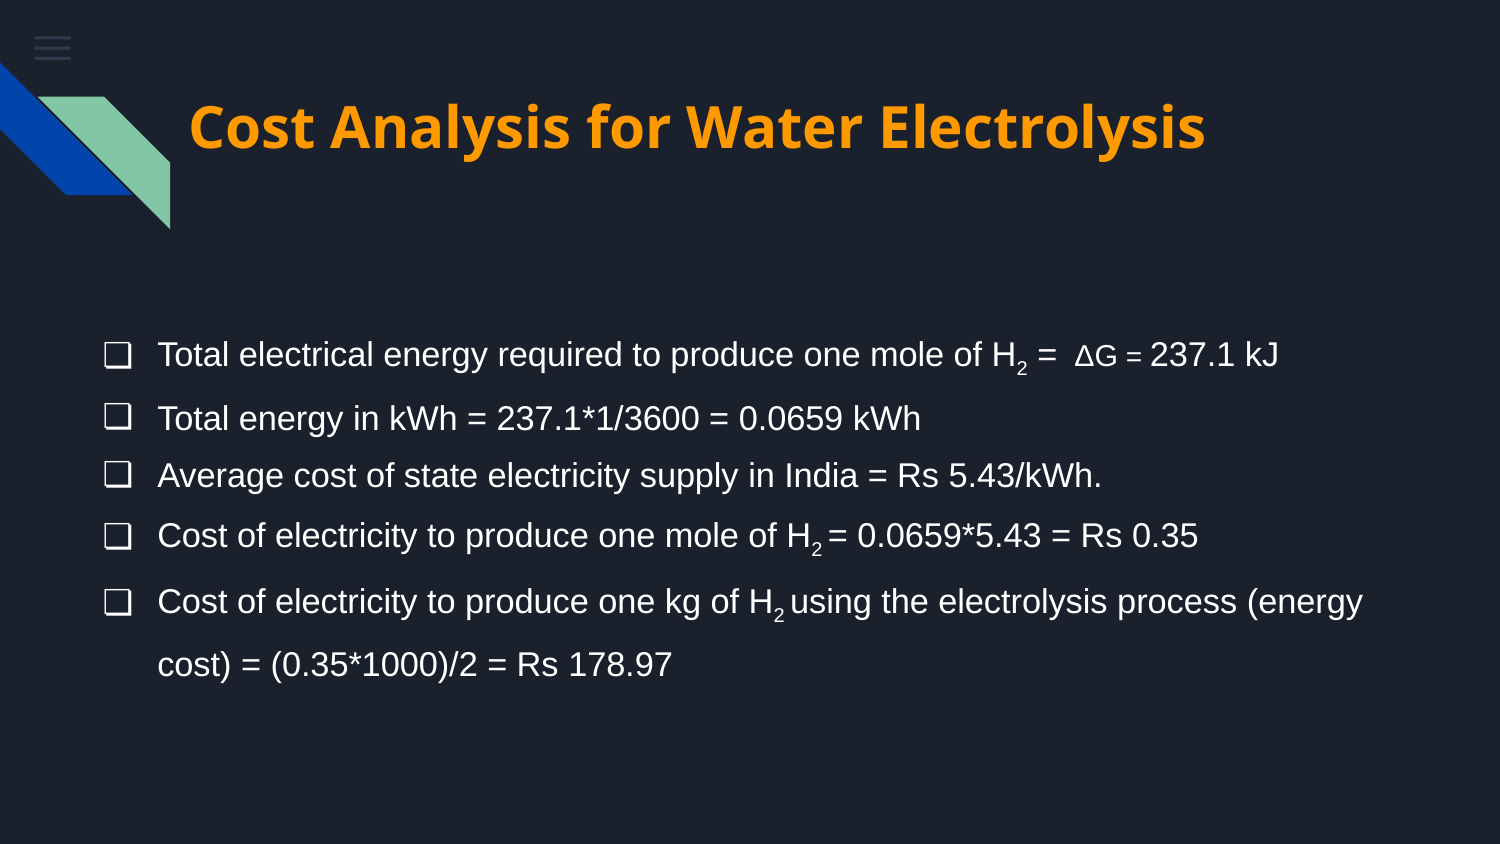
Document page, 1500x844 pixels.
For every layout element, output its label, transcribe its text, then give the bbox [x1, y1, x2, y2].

title Cost Analysis for Water Electrolysis [21, 75, 1449, 210]
list Total electrical energy required to produce one mole of H2 = ΔG = 237.1 kJ Total energy in kWh = 237.1*1/3600 = 0.0659 kWh Average cost of state electricity supply in India = Rs 5.43/kWh. Cost of electricity to produce one mole of H2 = 0.0659*5.43 = Rs 0.35 Cost of electricity to produce one kg of H2 using the electrolysis process (energy cost) = (0.35*1000)/2 = Rs 178.97 [67, 298, 1433, 744]
